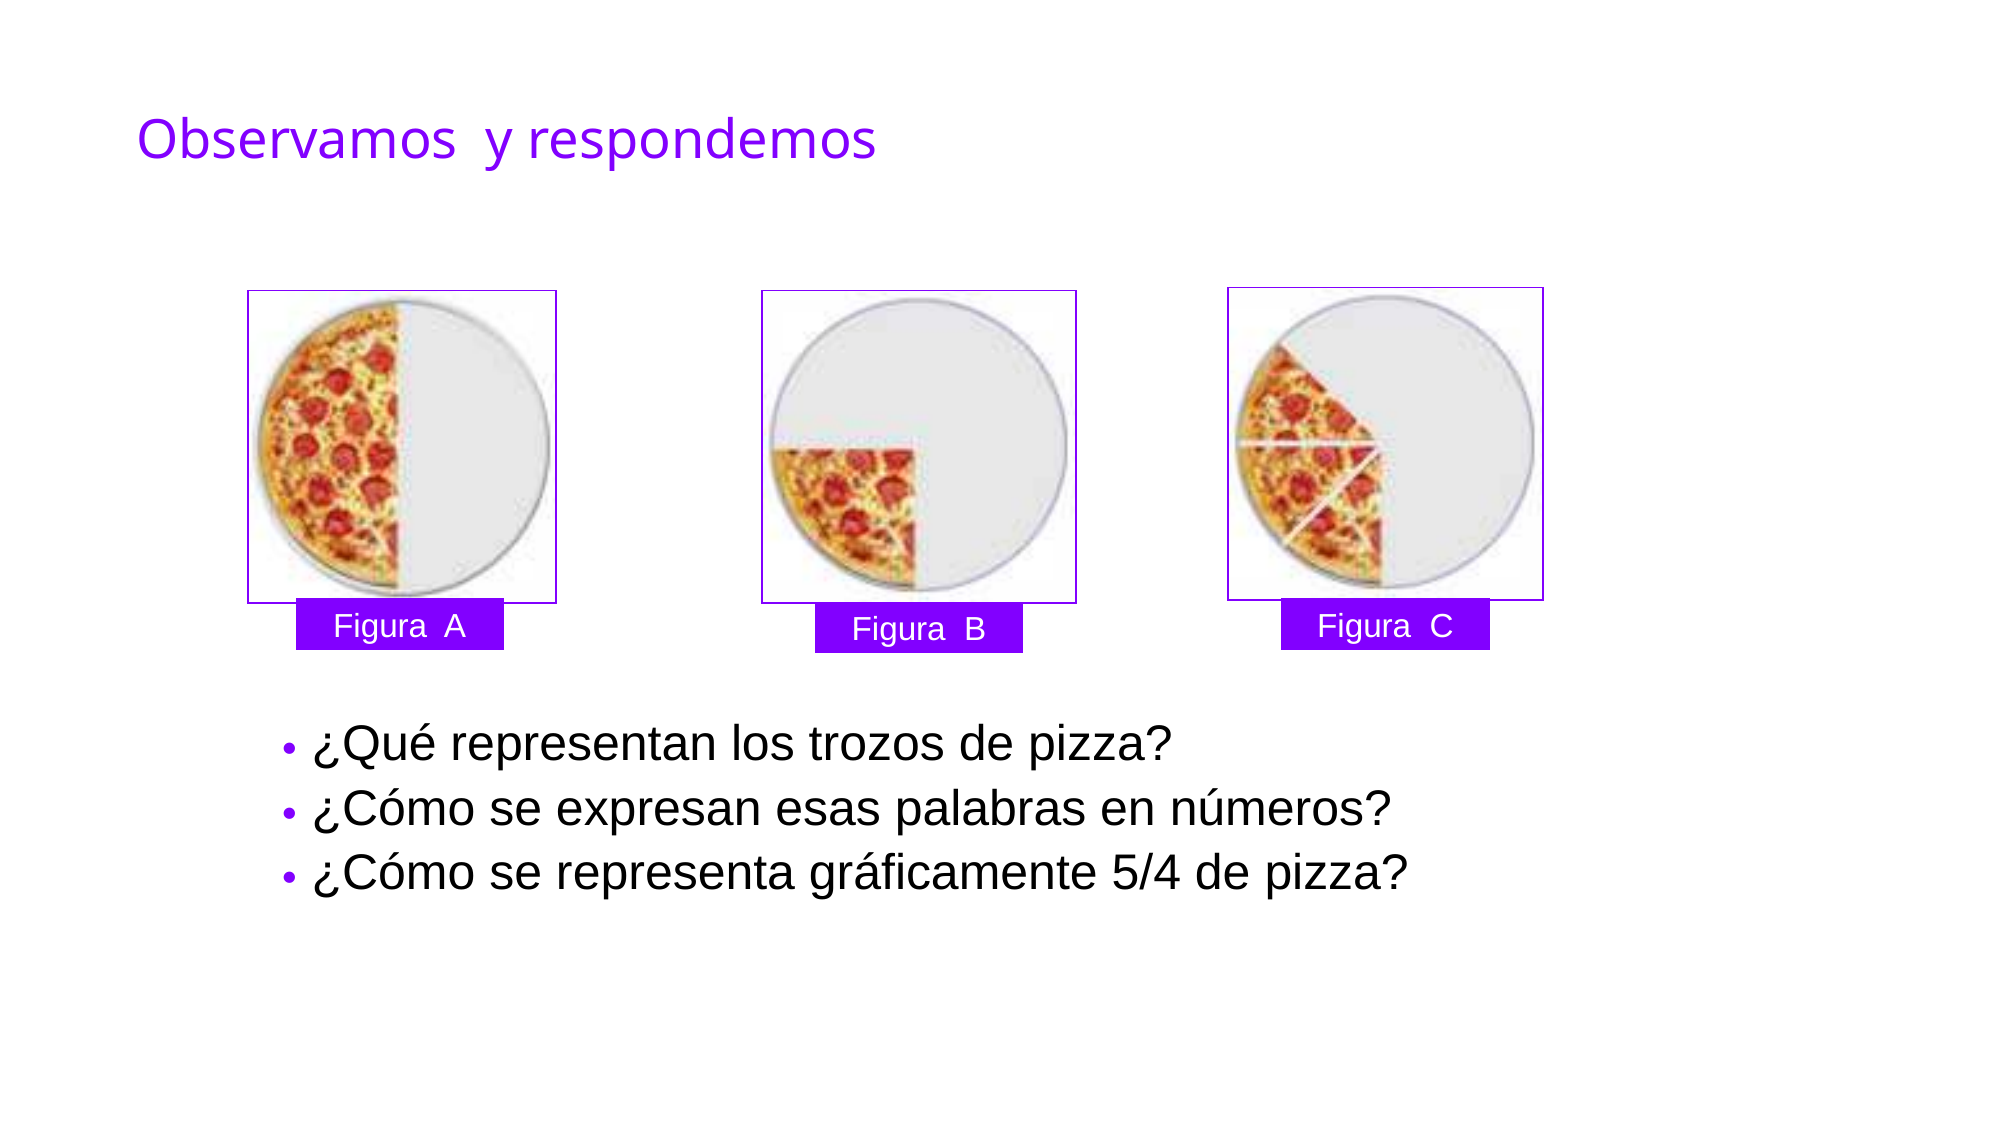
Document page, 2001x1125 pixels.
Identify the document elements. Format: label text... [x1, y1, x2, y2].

title Observamos y respondemos [121, 110, 1882, 173]
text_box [762, 291, 1076, 652]
list  ¿Qué representan los trozos de pizza?  ¿Cómo se expresan esas palabras en números?  ¿Cómo se representa gráficamente 5/4 de pizza? [193, 710, 1523, 931]
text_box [1228, 288, 1543, 649]
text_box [248, 291, 556, 649]
